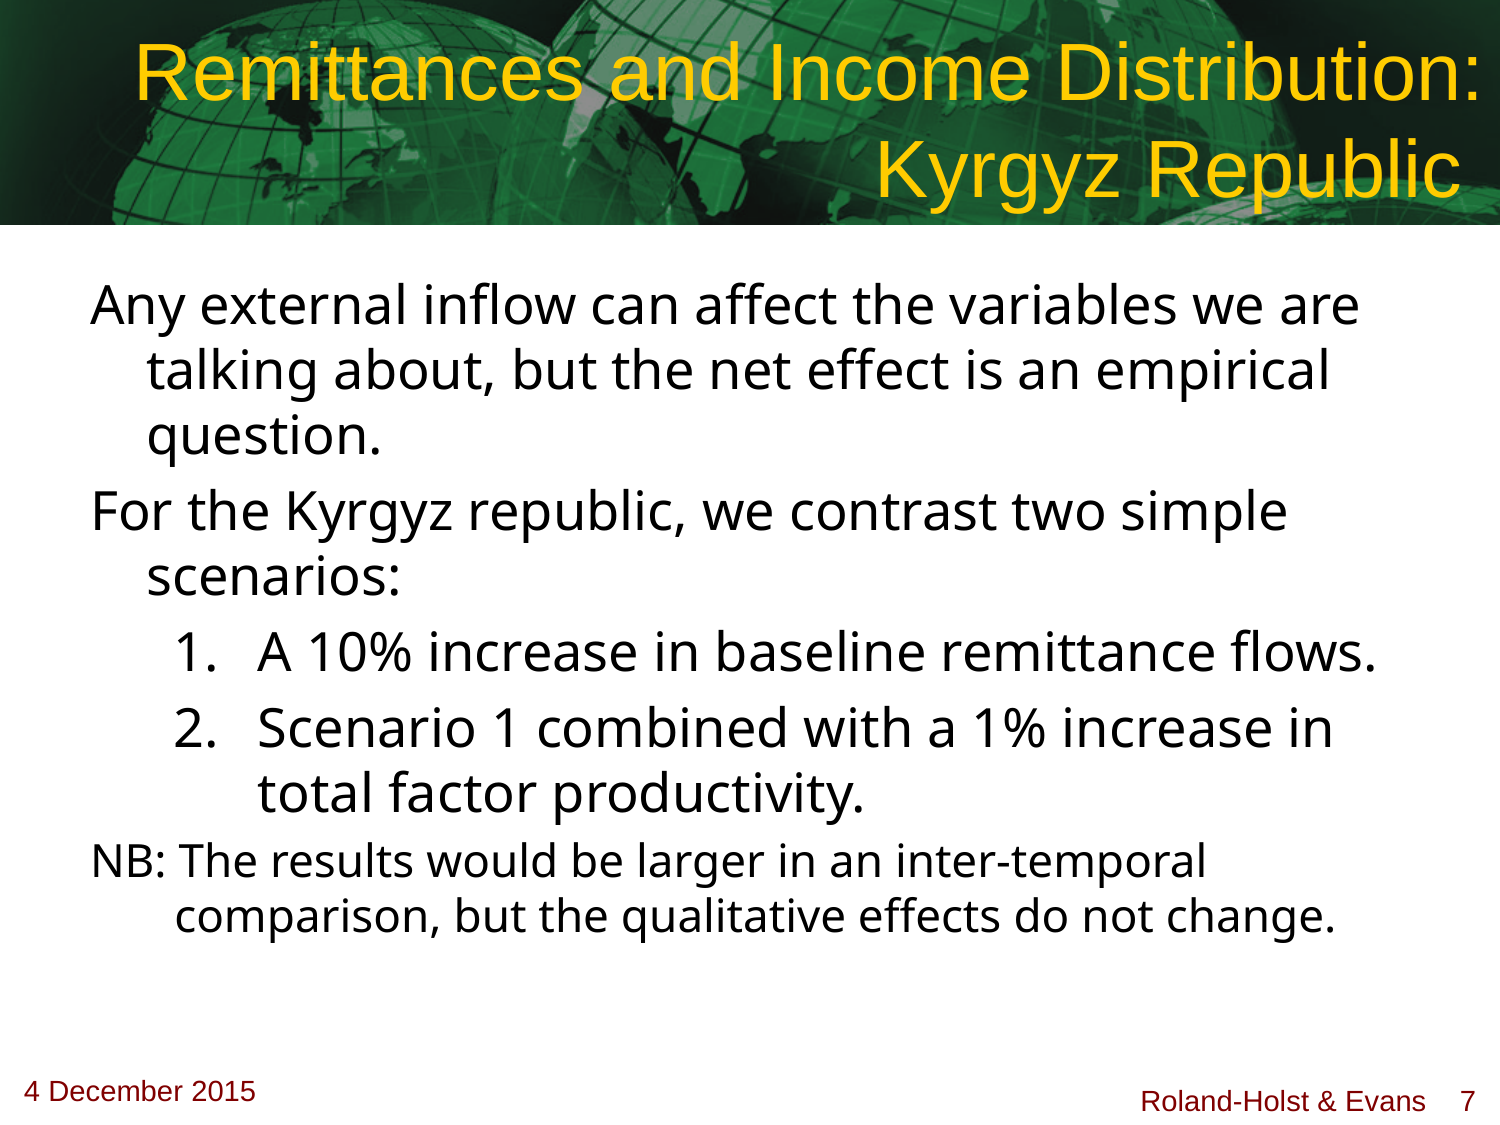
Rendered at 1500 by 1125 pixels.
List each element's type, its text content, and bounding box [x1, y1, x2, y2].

list Any external inflow can affect the variables we are talking about, but the net effect is an empirical question. For the Kyrgyz republic, we contrast two simple scenarios: A 10% increase in baseline remittance flows. Scenario 1 combined with a 1% increase in total factor productivity. NB: The results would be larger in an inter-temporal comparison, but the qualitative effects do not change. [75, 262, 1425, 1038]
picture [0, 0, 1500, 225]
title Remittances and Income Distribution: Kyrgyz Republic [12, 22, 1500, 211]
